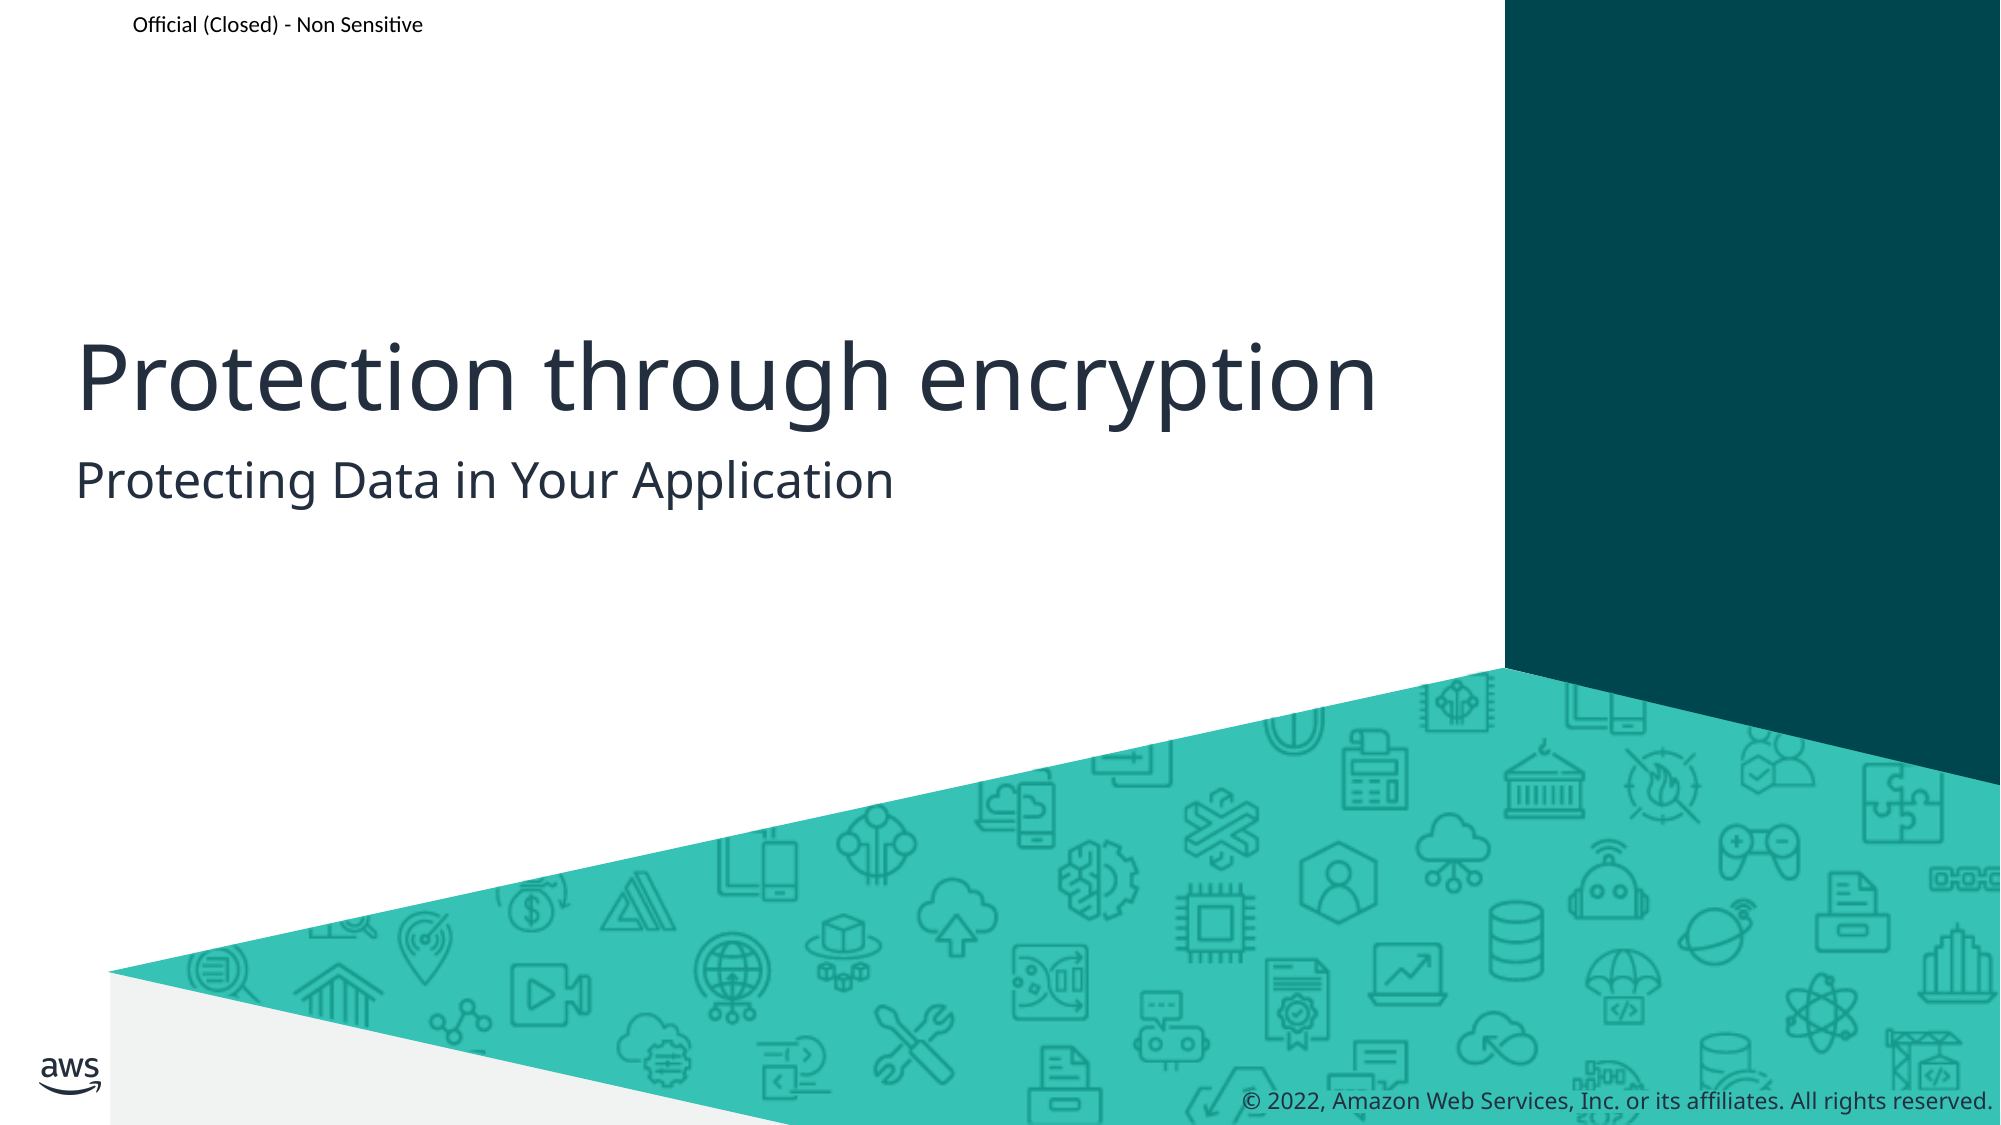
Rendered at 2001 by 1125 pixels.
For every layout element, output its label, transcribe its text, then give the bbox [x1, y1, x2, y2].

picture [39, 1058, 101, 1095]
title Protection through encryption [60, 60, 1499, 437]
subtitle Protecting Data in Your Application [60, 440, 1499, 786]
